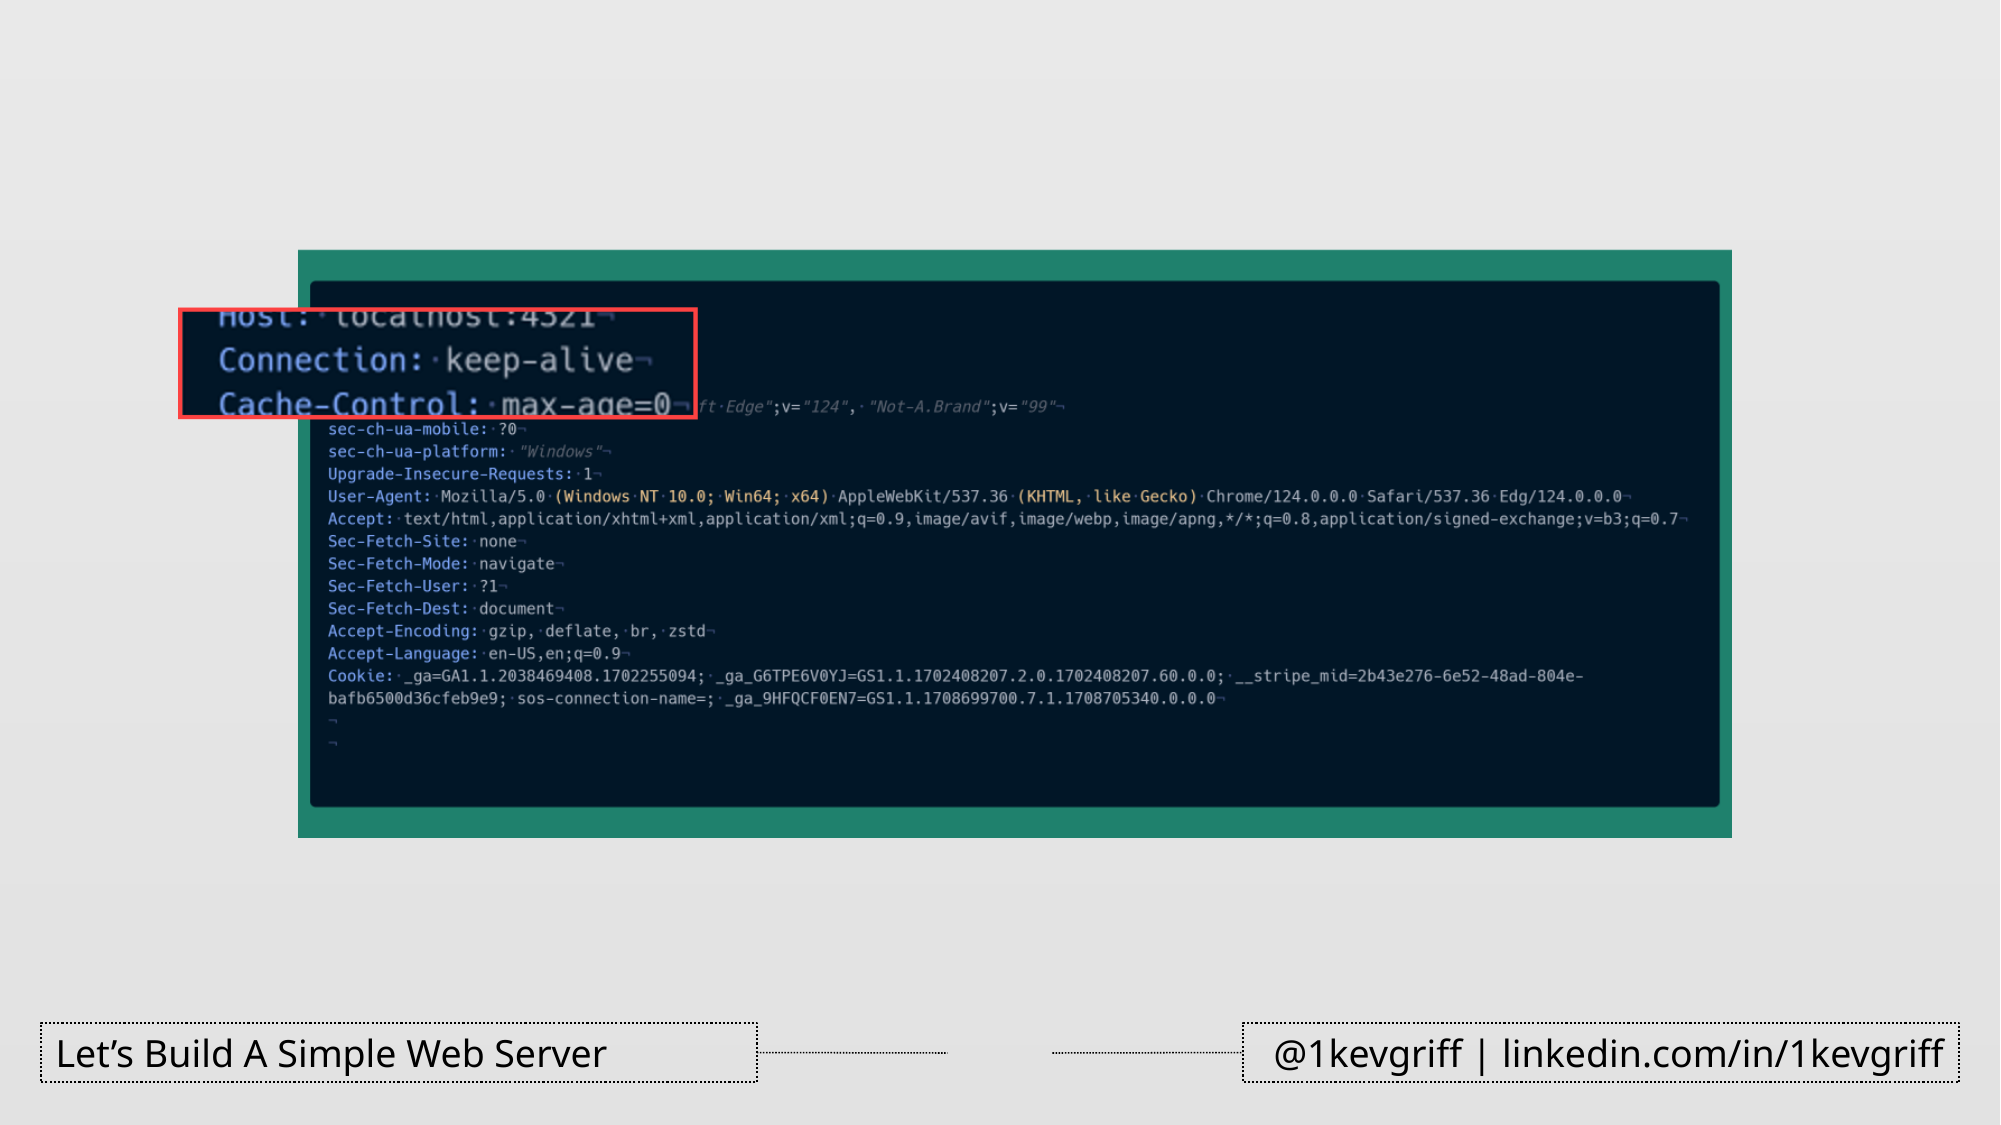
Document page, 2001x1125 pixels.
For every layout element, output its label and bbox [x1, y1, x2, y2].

picture [178, 249, 1732, 838]
